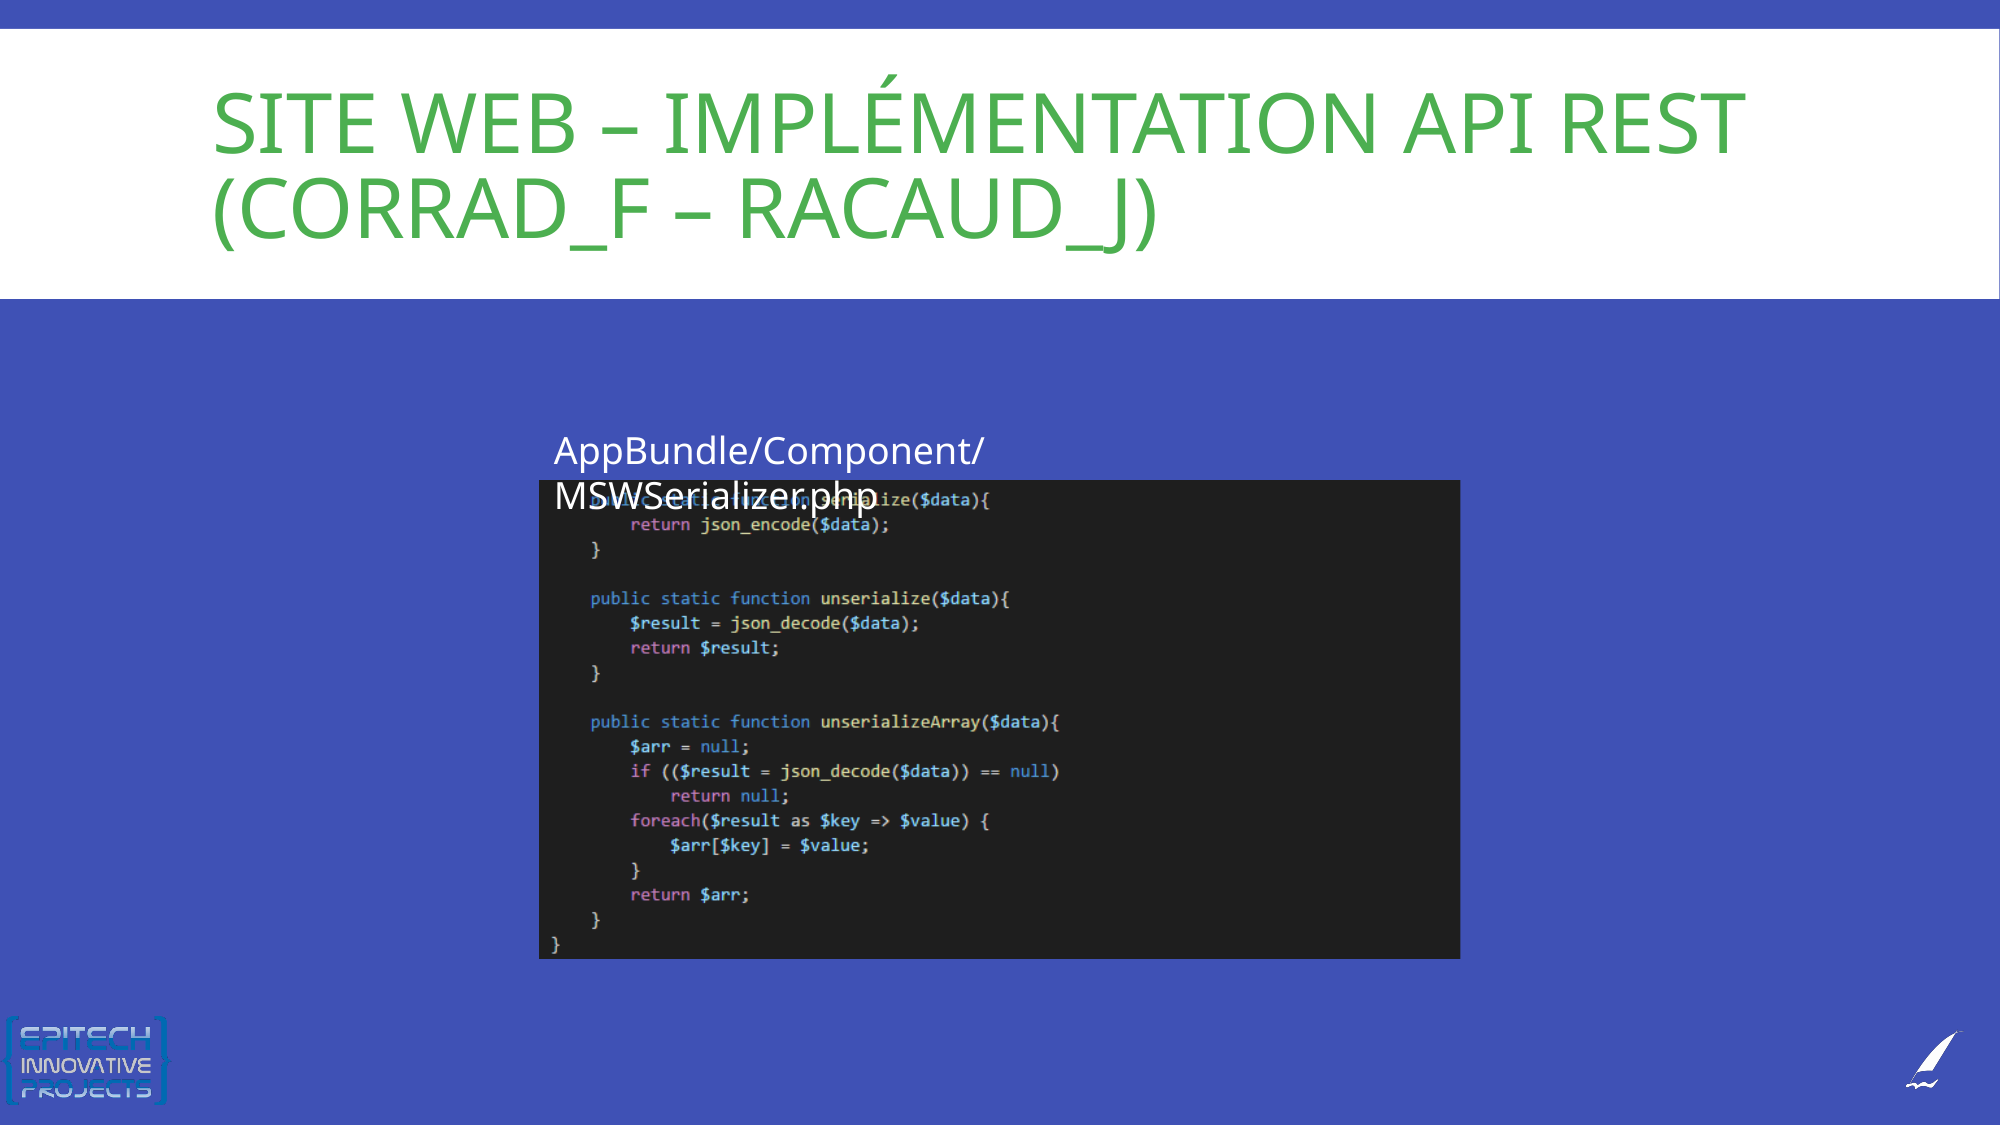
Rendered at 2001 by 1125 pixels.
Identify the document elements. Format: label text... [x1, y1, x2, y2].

title Site web – Implémentation API Rest (corrad_f – racaud_j) [197, 46, 1803, 295]
picture [0, 1016, 172, 1105]
text_box AppBundle/Component/MSWSerializer.php [539, 419, 1318, 476]
picture [1869, 994, 2000, 1125]
picture [538, 480, 1461, 959]
